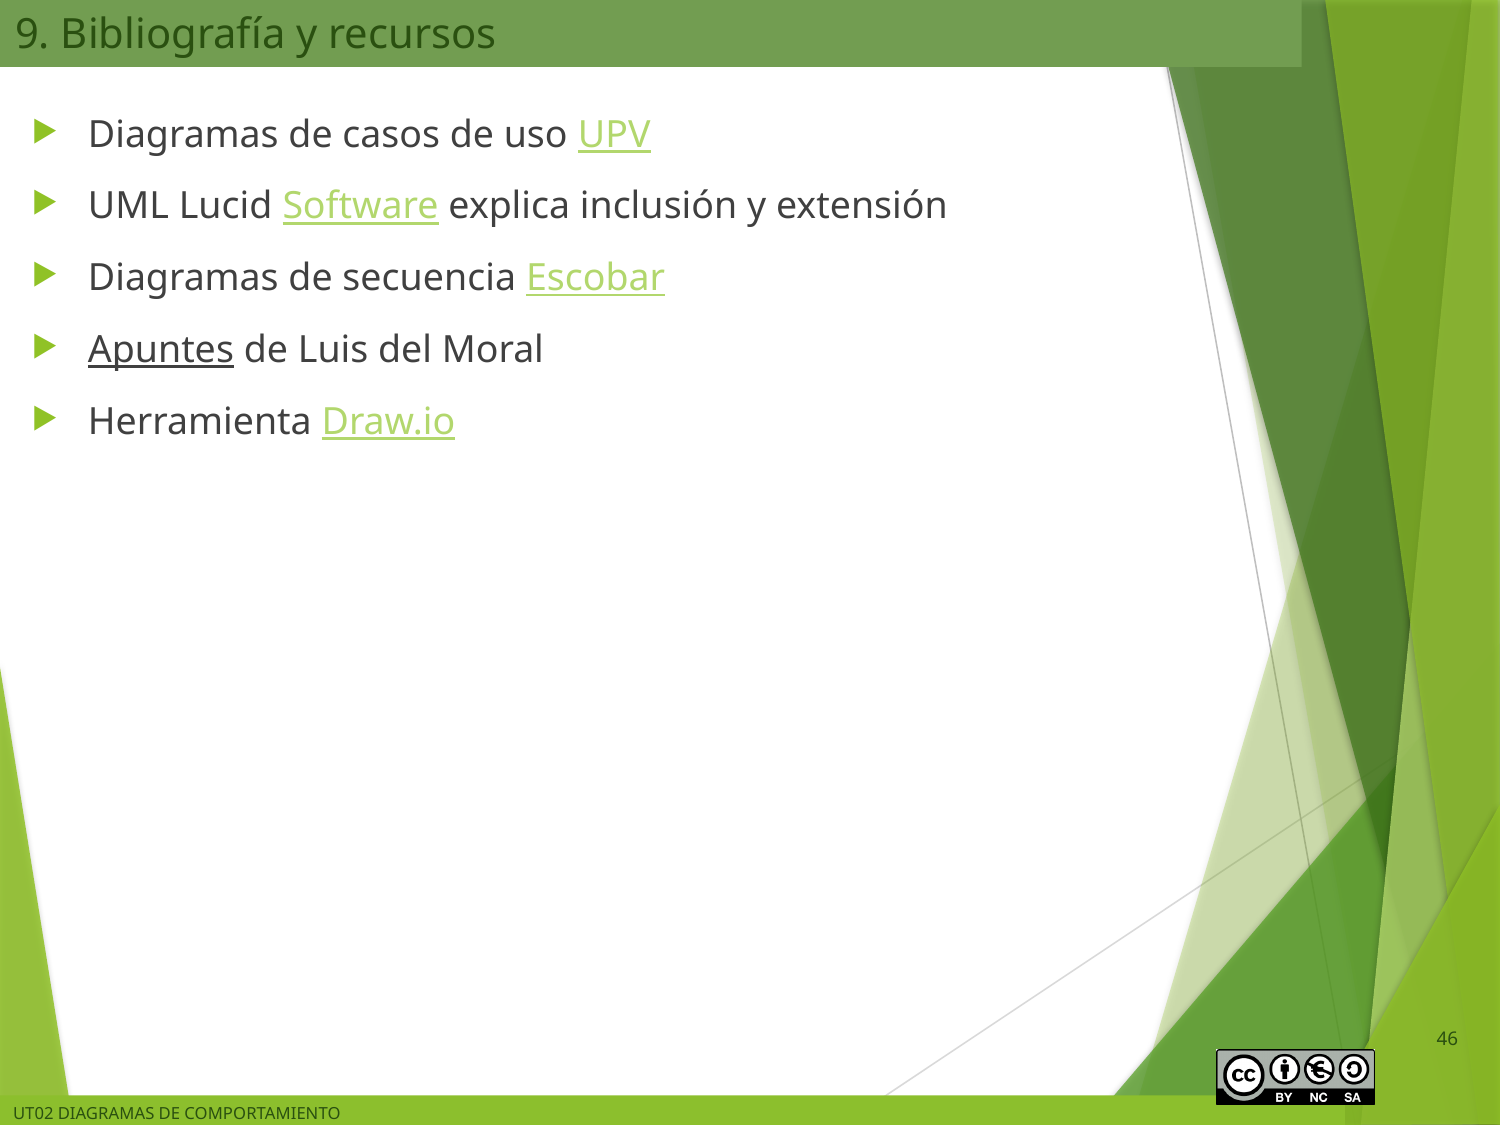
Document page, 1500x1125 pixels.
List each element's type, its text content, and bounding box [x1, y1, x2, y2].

title 9. Bibliografía y recursos [0, 0, 1302, 67]
picture [1216, 1082, 1375, 1105]
list Diagramas de casos de uso UPV UML Lucid Software explica inclusión y extensión Diagramas de secuencia Escobar Apuntes de Luis del Moral Herramienta Draw.io [16, 101, 1445, 1082]
slide_number 46 [1445, 1009, 1474, 1070]
